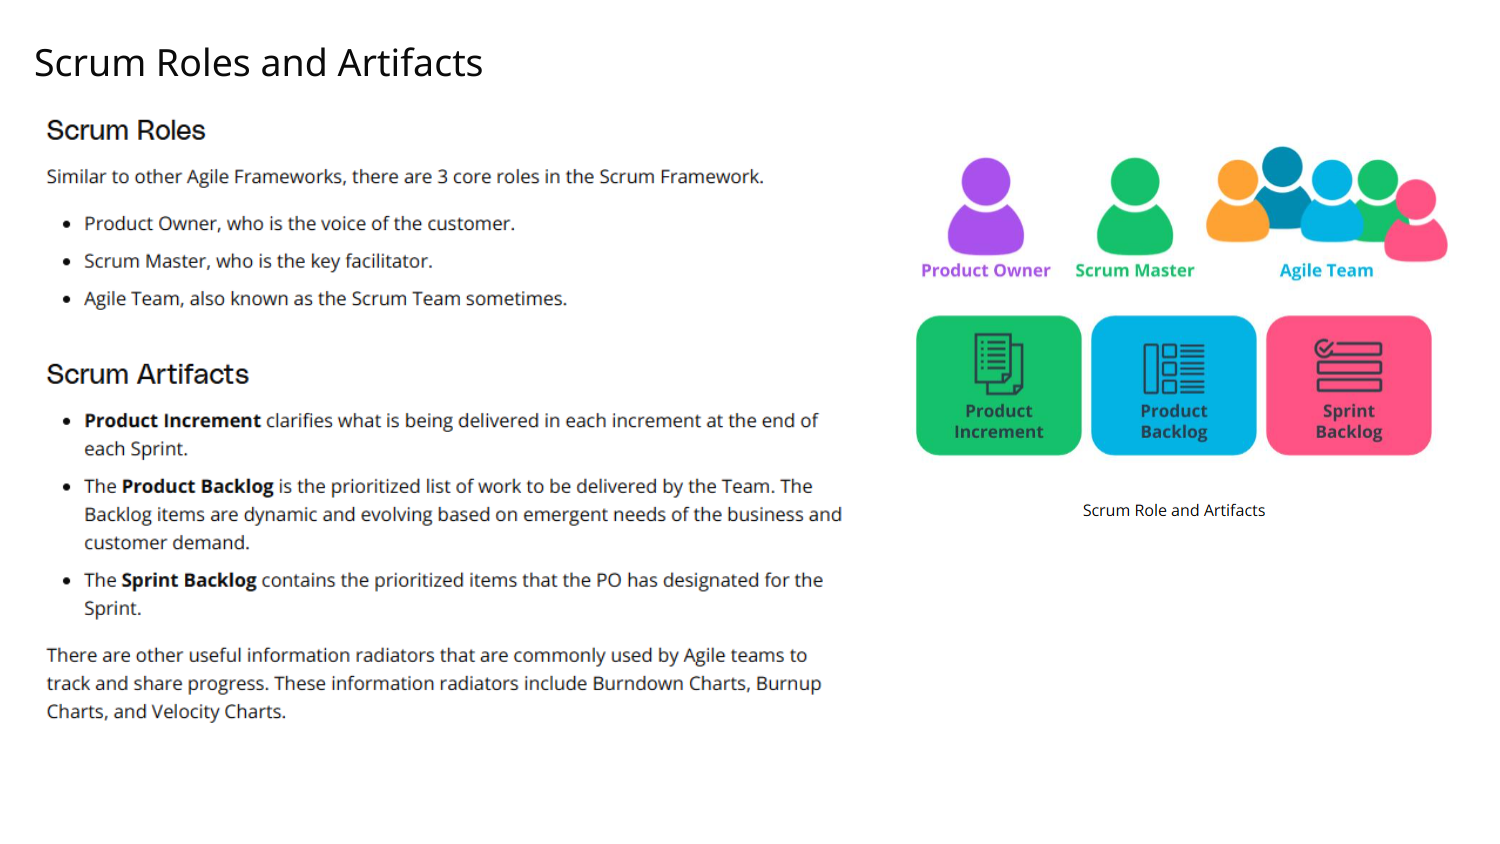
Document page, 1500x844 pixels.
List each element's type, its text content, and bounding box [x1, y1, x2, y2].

text_box Scrum Roles and Artifacts [22, 22, 773, 90]
picture [901, 141, 1460, 529]
picture [22, 106, 878, 737]
